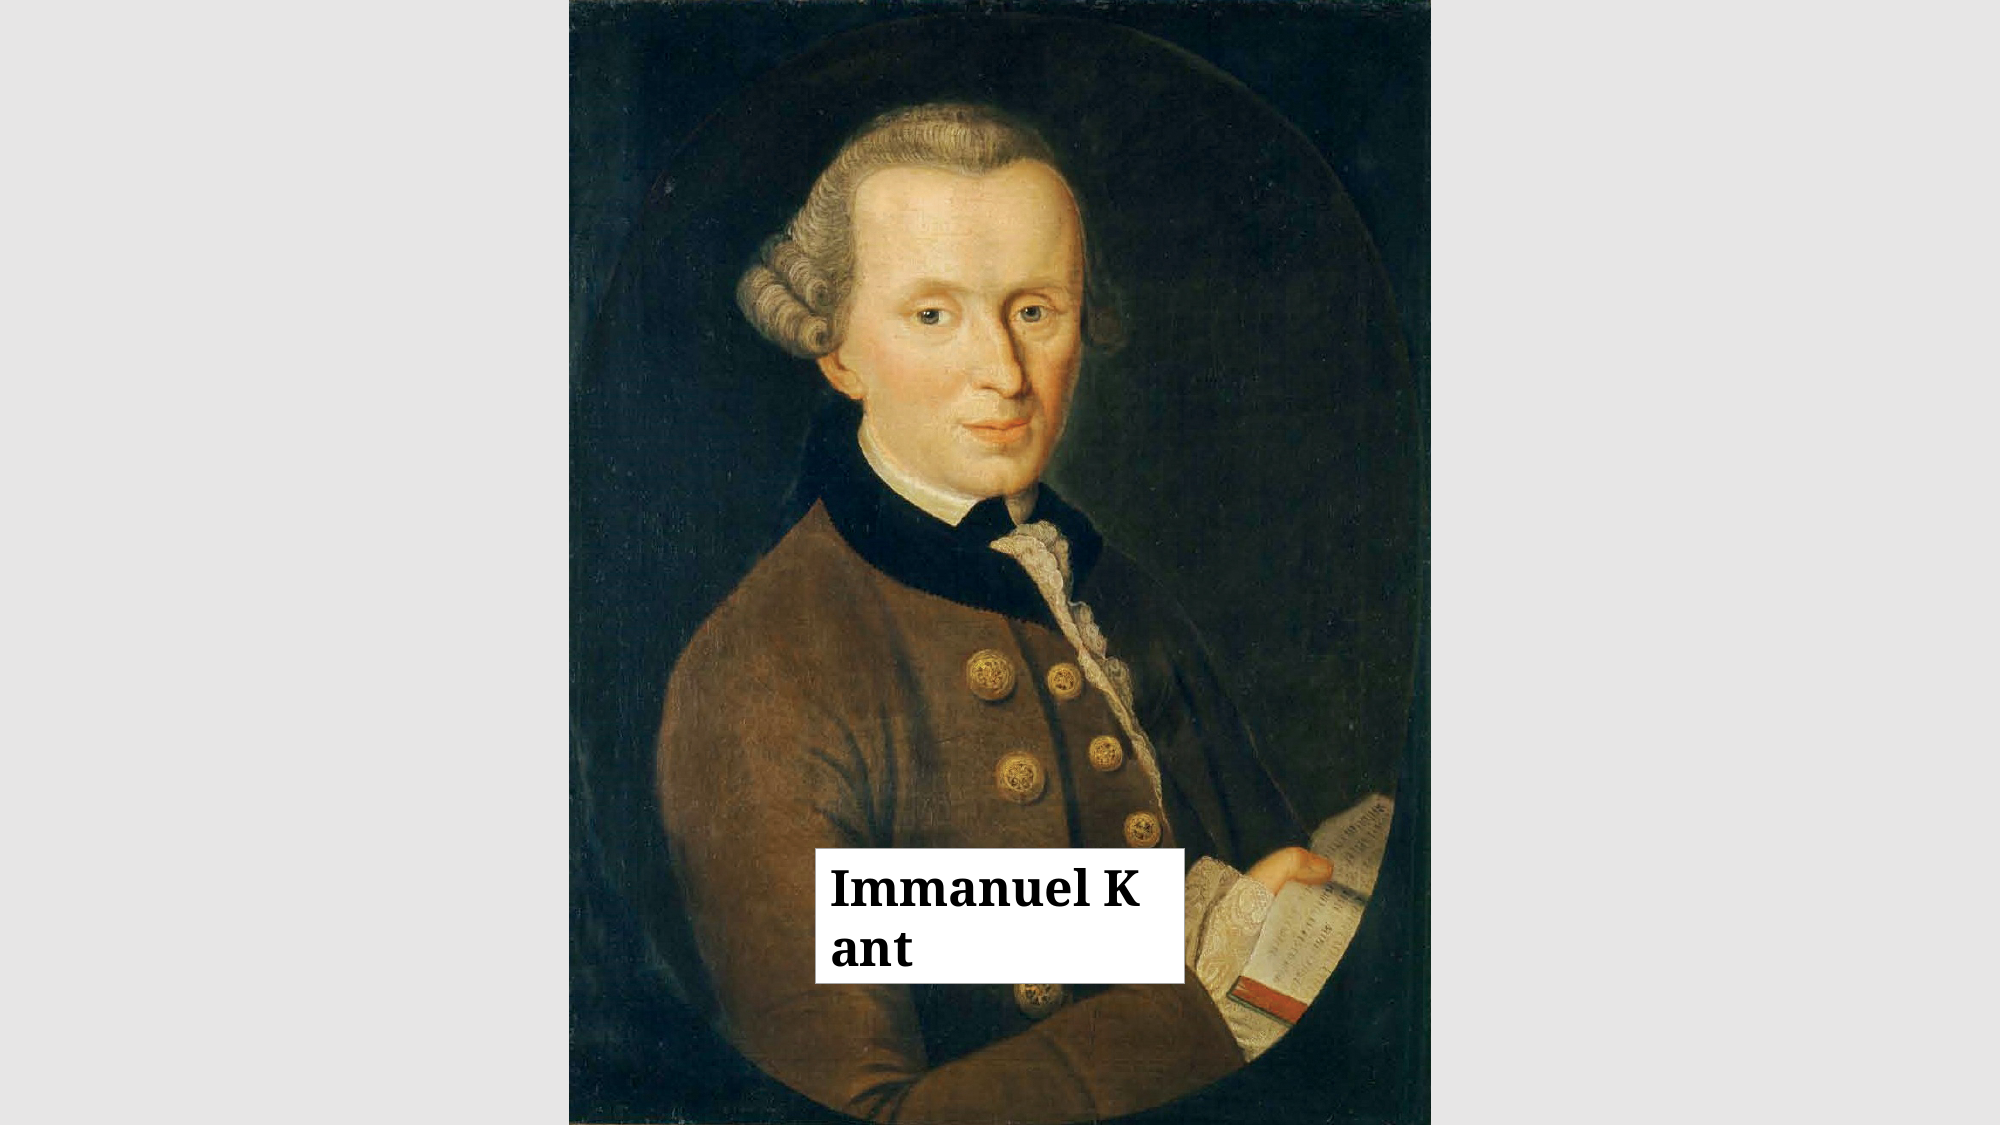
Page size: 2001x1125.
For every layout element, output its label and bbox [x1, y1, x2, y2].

picture [569, 0, 1431, 1125]
